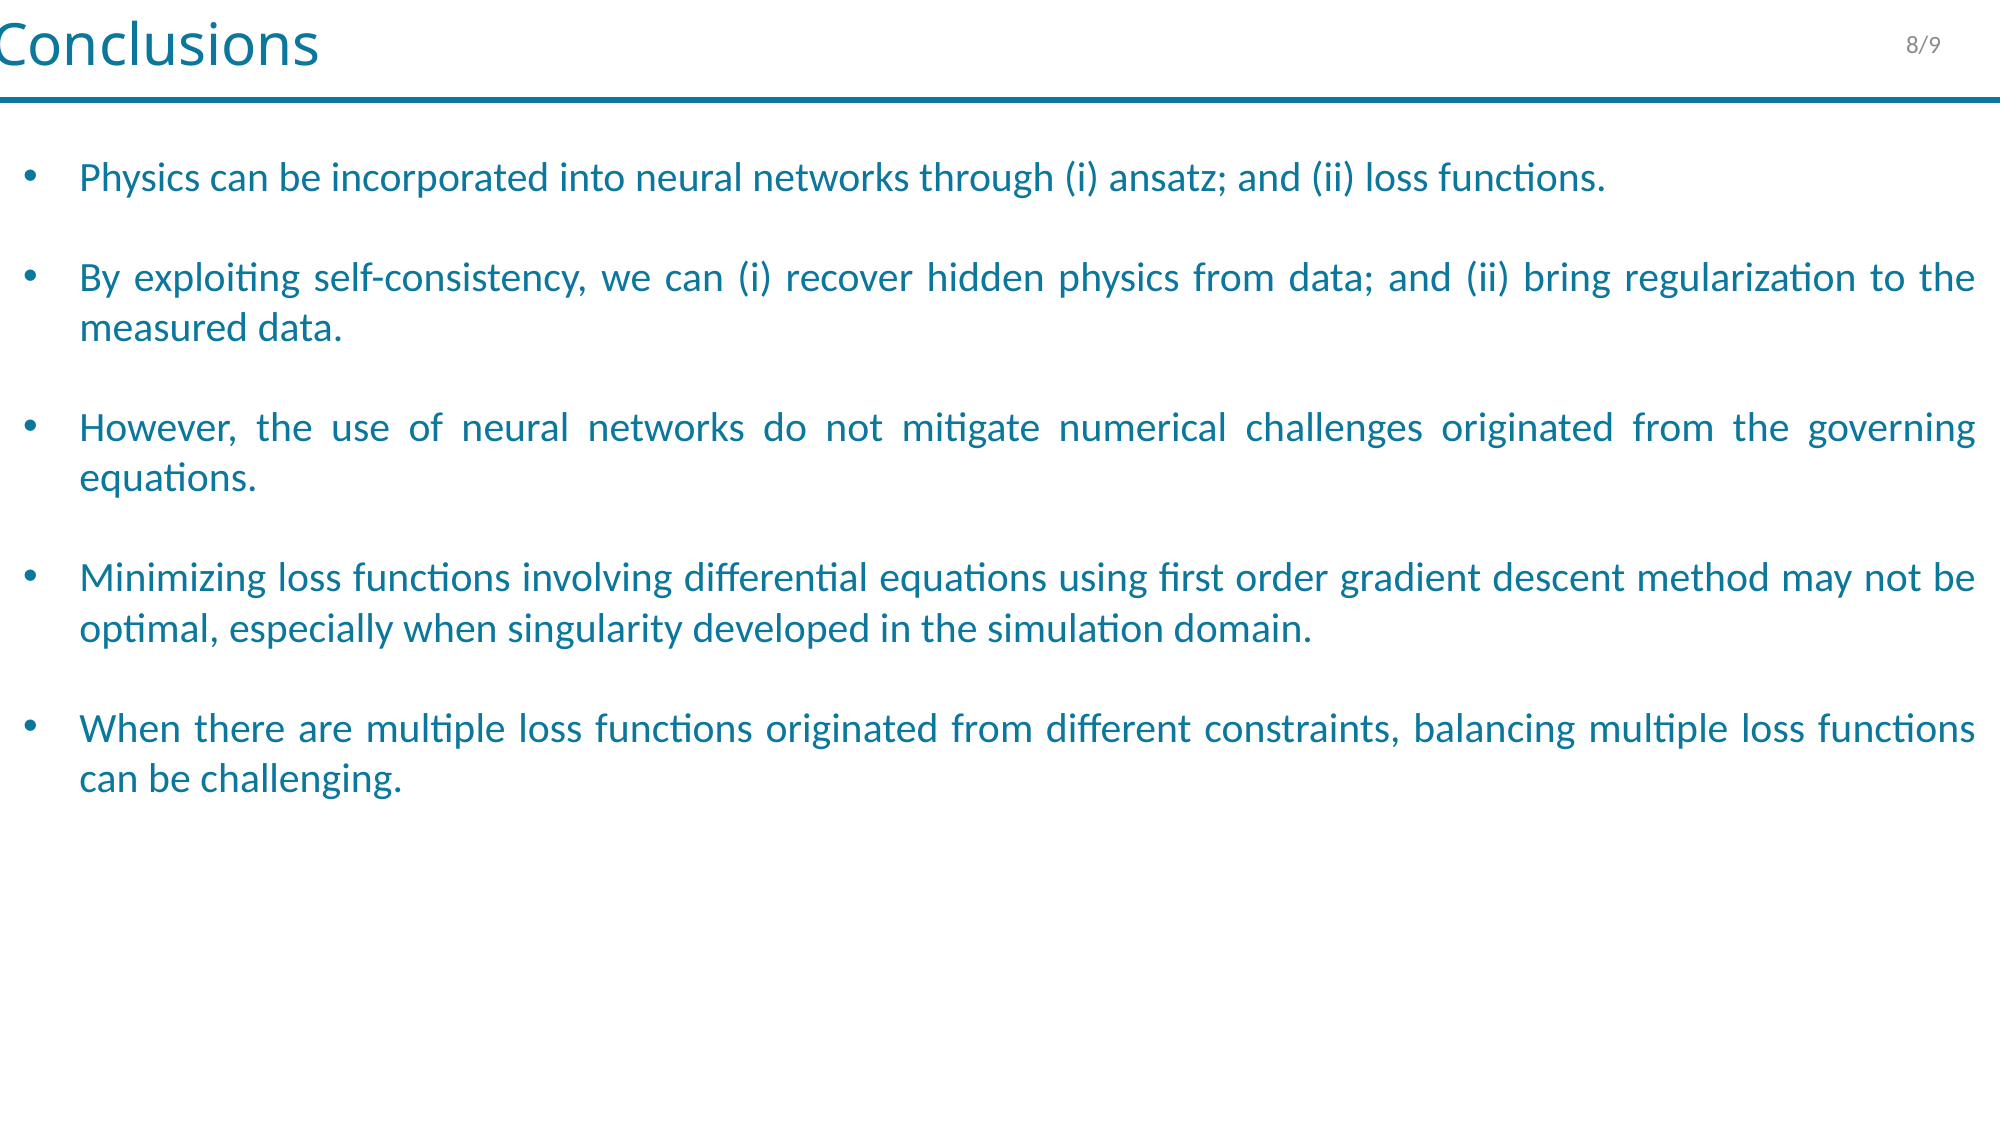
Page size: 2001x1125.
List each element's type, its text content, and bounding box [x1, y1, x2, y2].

text_box Conclusions [0, 0, 336, 85]
slide_number 8/9 [1506, 13, 1957, 74]
text_box Physics can be incorporated into neural networks through (i) ansatz; and (ii) loss functions. By exploiting self-consistency, we can (i) recover hidden physics from data; and (ii) bring regularization to the measured data. However, the use of neural networks do not mitigate numerical challenges originated from the governing equations. Minimizing loss functions involving differential equations using first order gradient descent method may not be optimal, especially when singularity developed in the simulation domain. When there are multiple loss functions originated from different constraints, balancing multiple loss functions can be challenging. [8, 142, 1992, 808]
